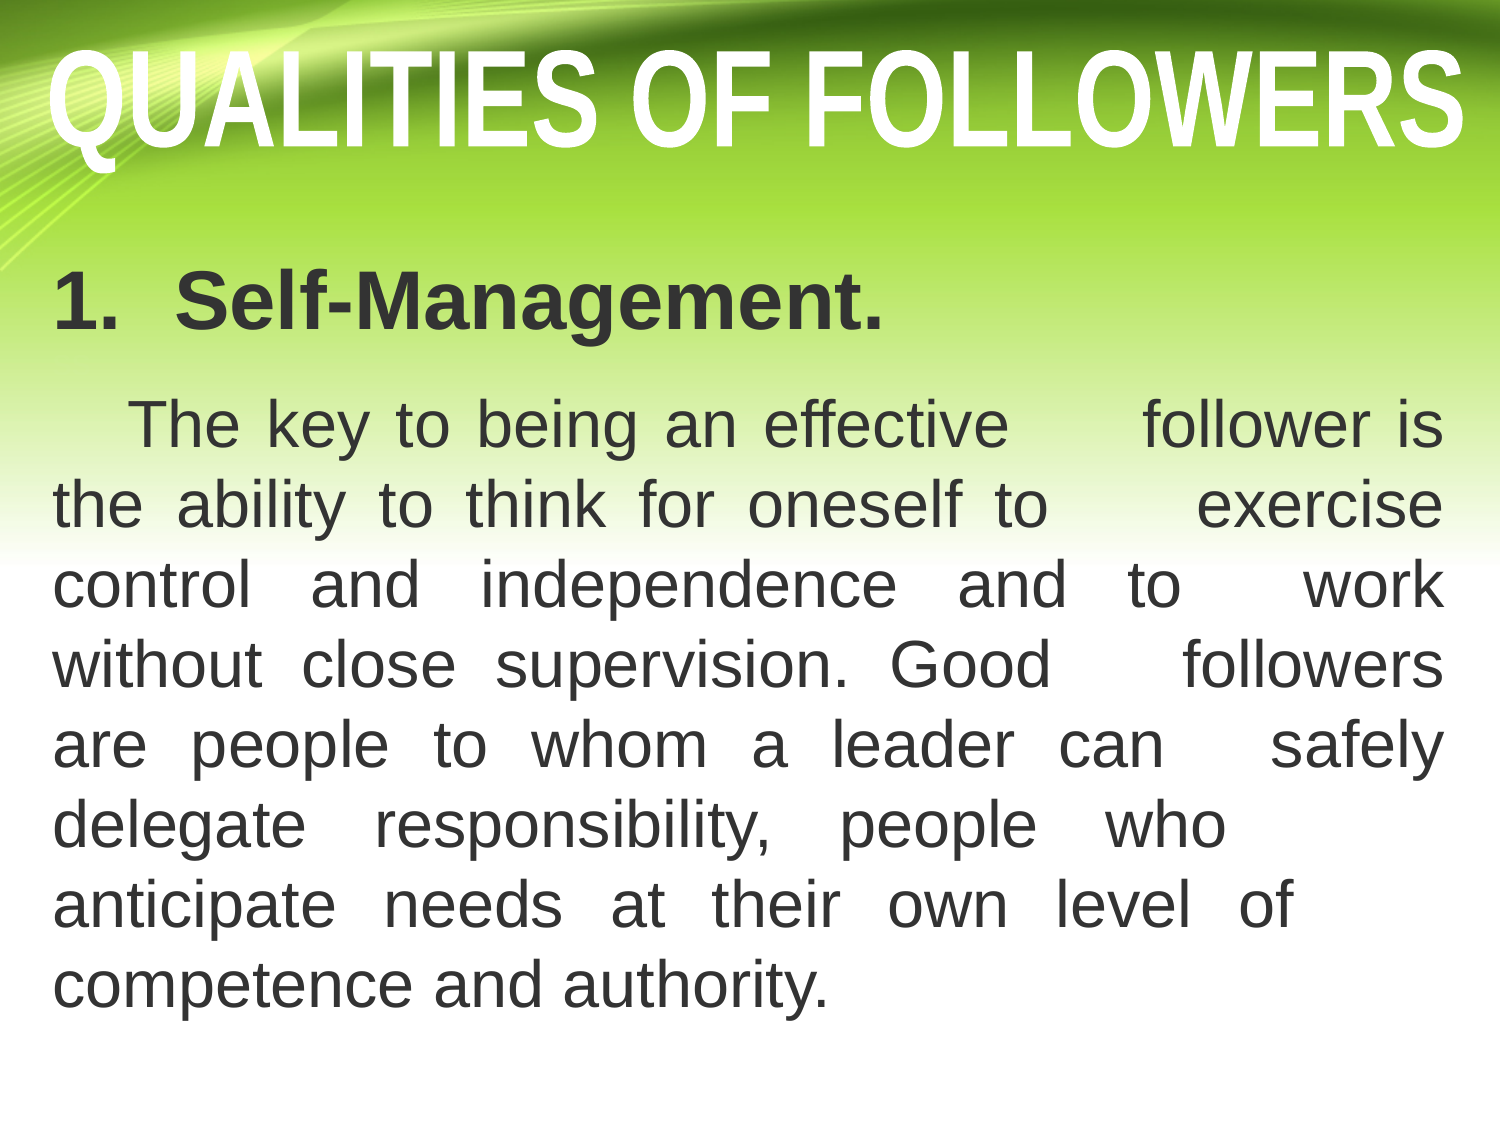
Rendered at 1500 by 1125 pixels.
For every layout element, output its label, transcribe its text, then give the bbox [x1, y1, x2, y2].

picture [0, 0, 1500, 1125]
text_box Self-Management. SS The key to being an effective follower is the ability to think for oneself to exercise control and independence and to work without close supervision. Good followers are people to whom a leader can safely delegate responsibility, people who anticipate needs at their own level of competence and authority. [37, 238, 1460, 1028]
